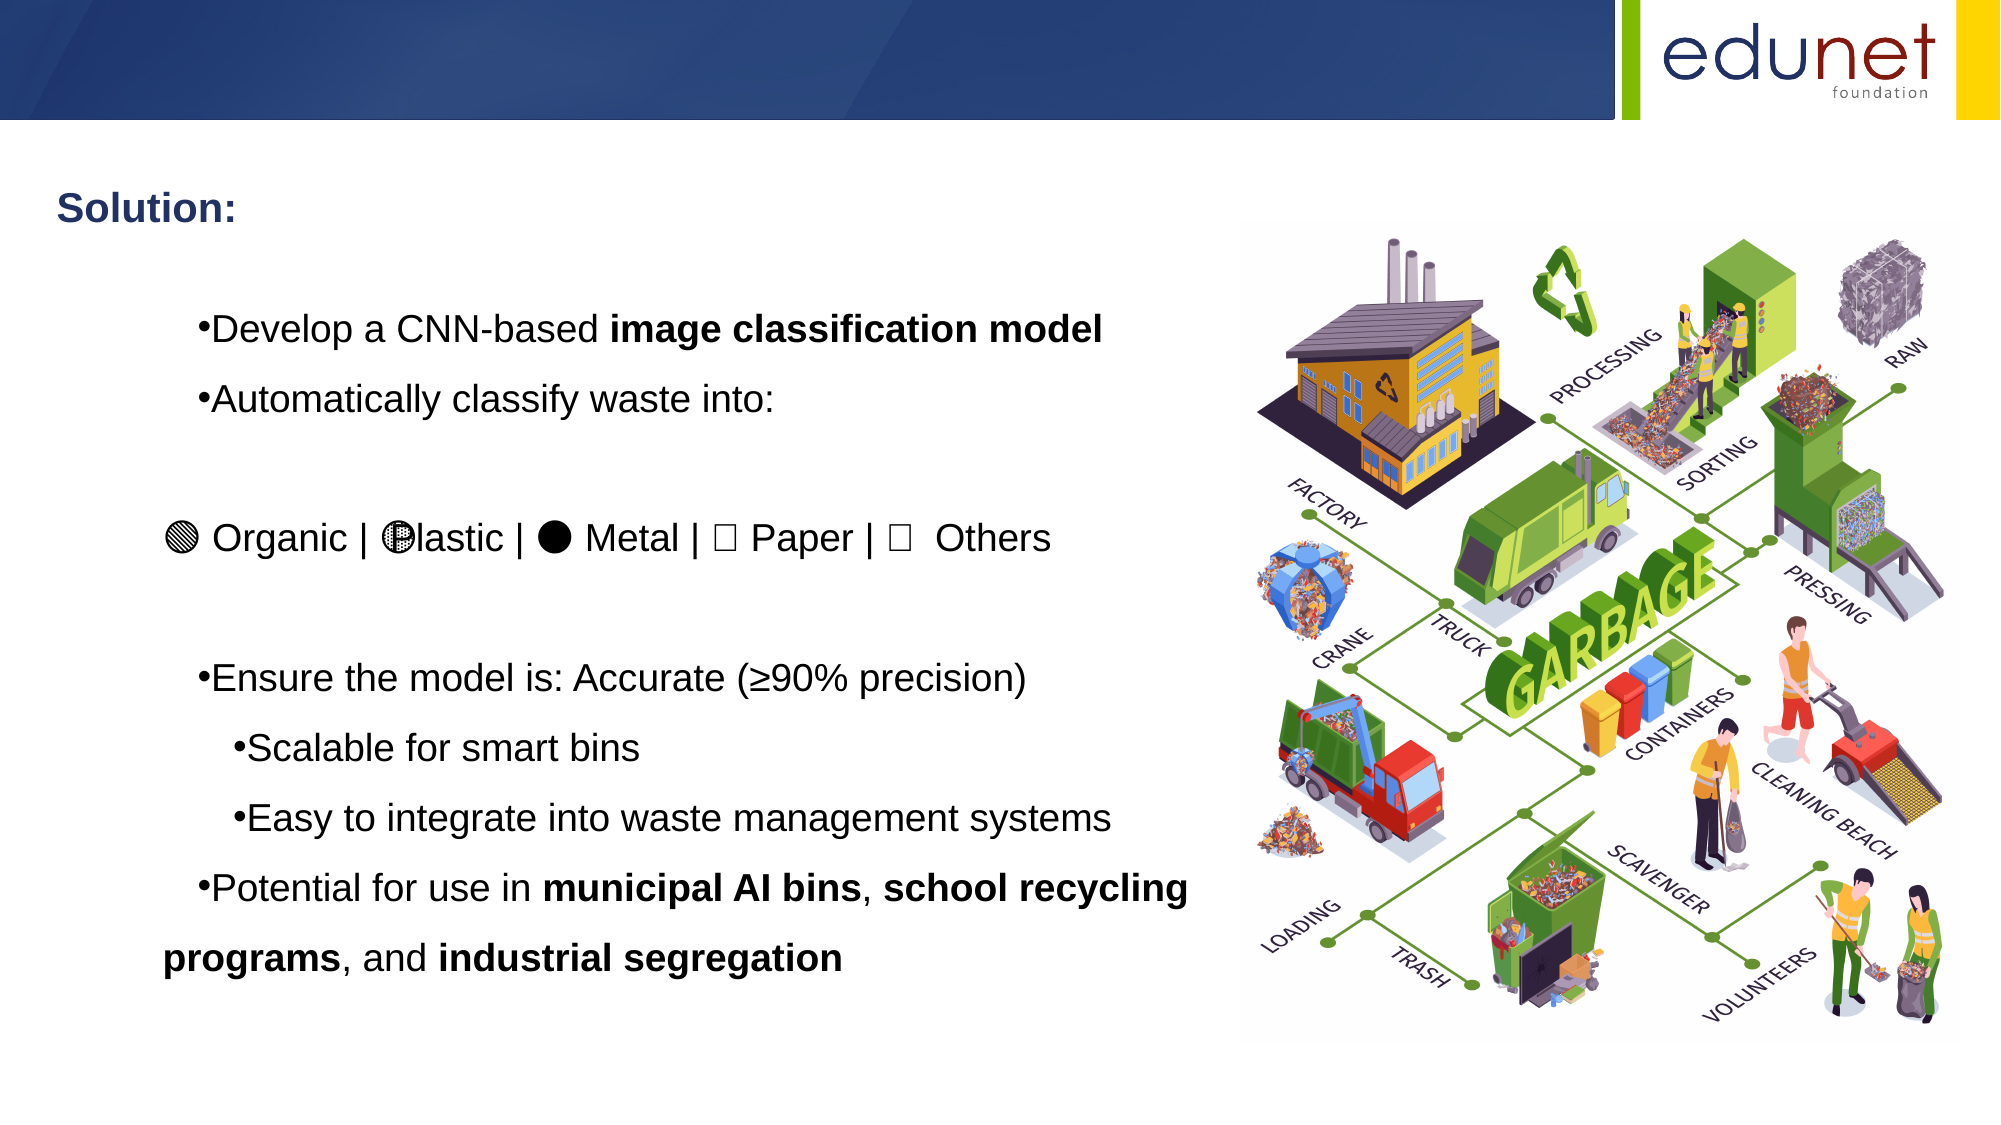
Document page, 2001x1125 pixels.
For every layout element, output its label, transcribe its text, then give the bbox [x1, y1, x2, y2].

text_box Solution: [41, 172, 1043, 238]
picture [1240, 219, 1959, 1043]
text_box Develop a CNN-based image classification model Automatically classify waste into: 🟢 Organic | 🔵 Plastic | 🟡 Metal | 🔴 Paper | ⚫ Others Ensure the model is: Accurate (≥90% precision) Scalable for smart bins Easy to integrate into waste management systems Potential for use in municipal AI bins, school recycling programs, and industrial segregation [72, 272, 1235, 987]
picture [1652, 12, 1948, 108]
